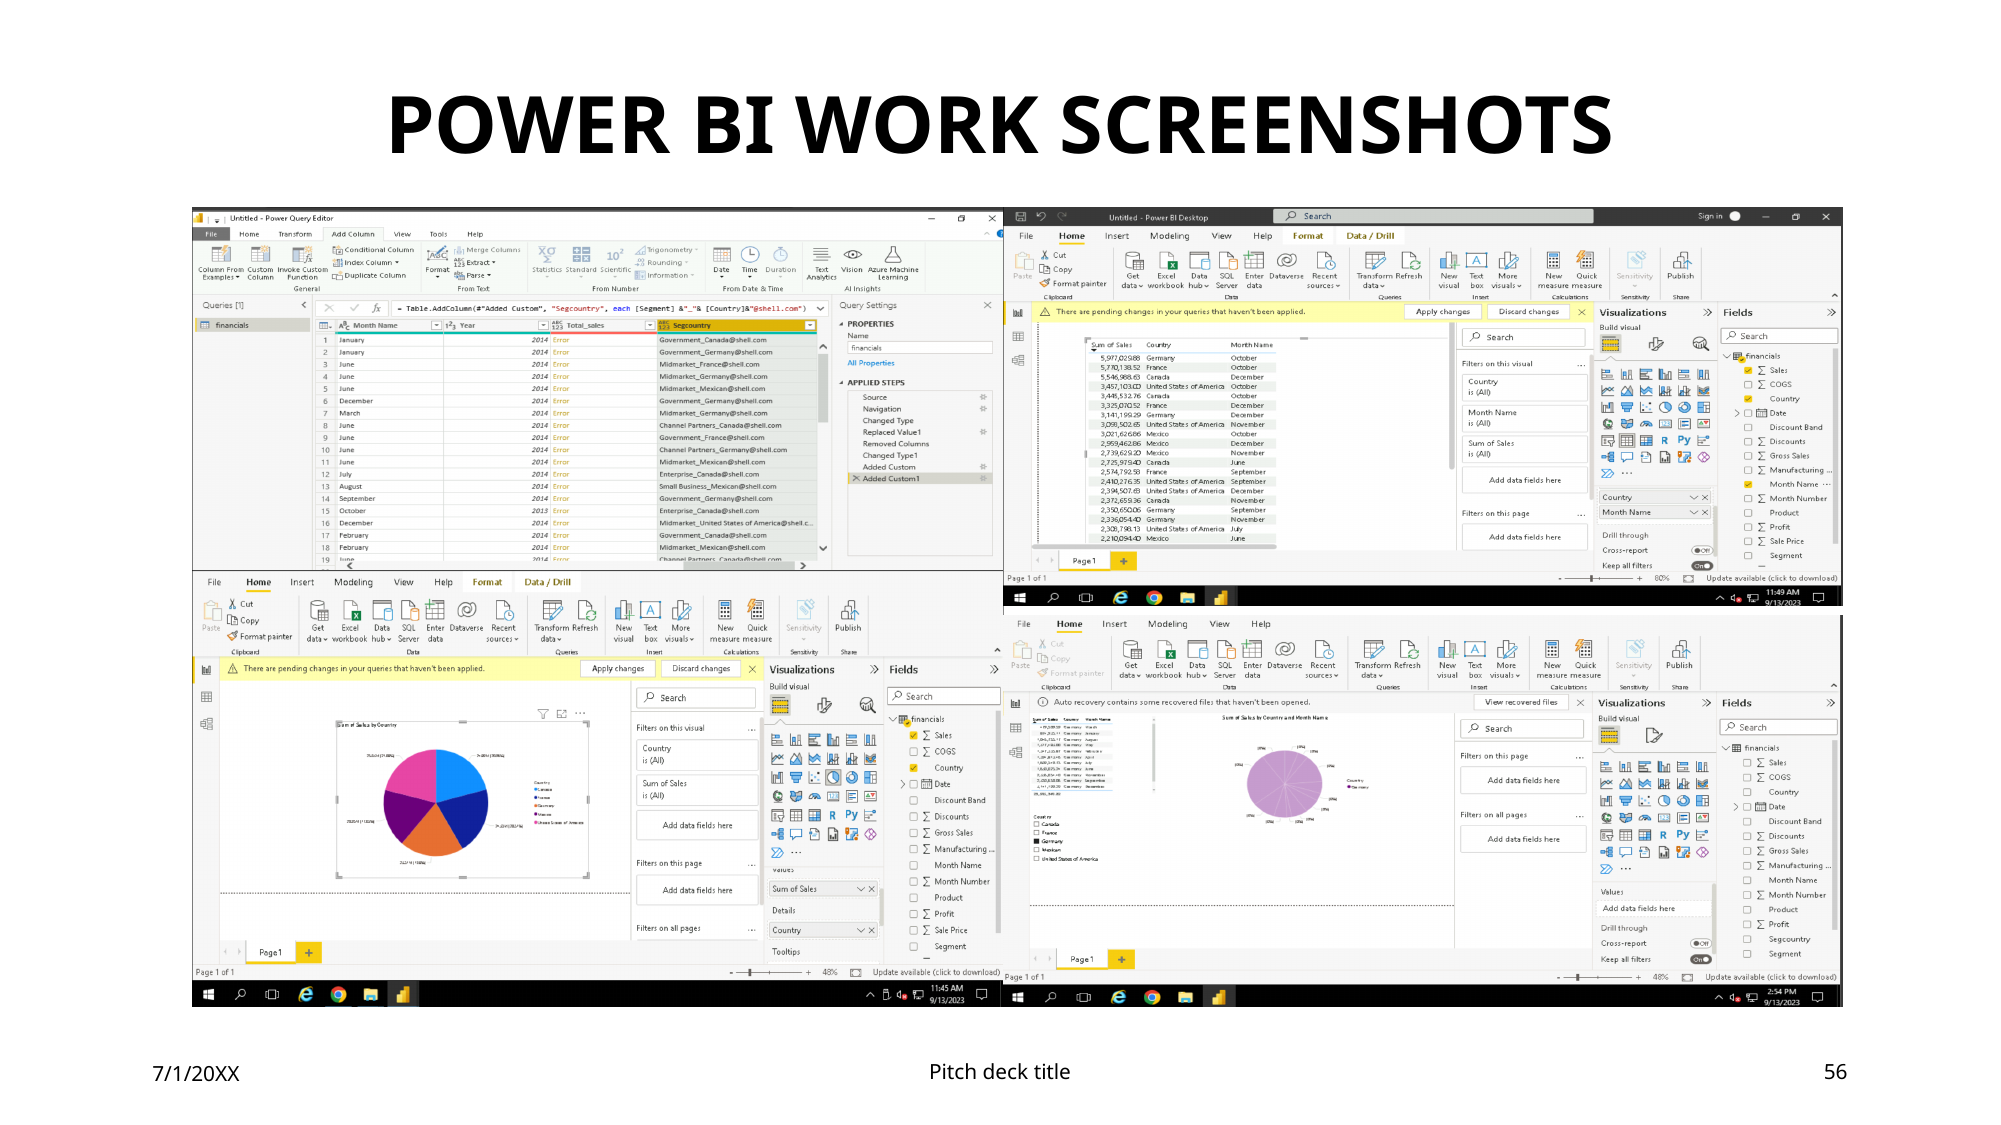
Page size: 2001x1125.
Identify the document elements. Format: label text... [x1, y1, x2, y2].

title Power Bi work screenshots [137, 59, 1863, 196]
slide_number 56 [1412, 1042, 1863, 1103]
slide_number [137, 1042, 588, 1103]
footer Pitch deck title [662, 1042, 1338, 1103]
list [192, 207, 1003, 570]
picture [192, 207, 1843, 1007]
